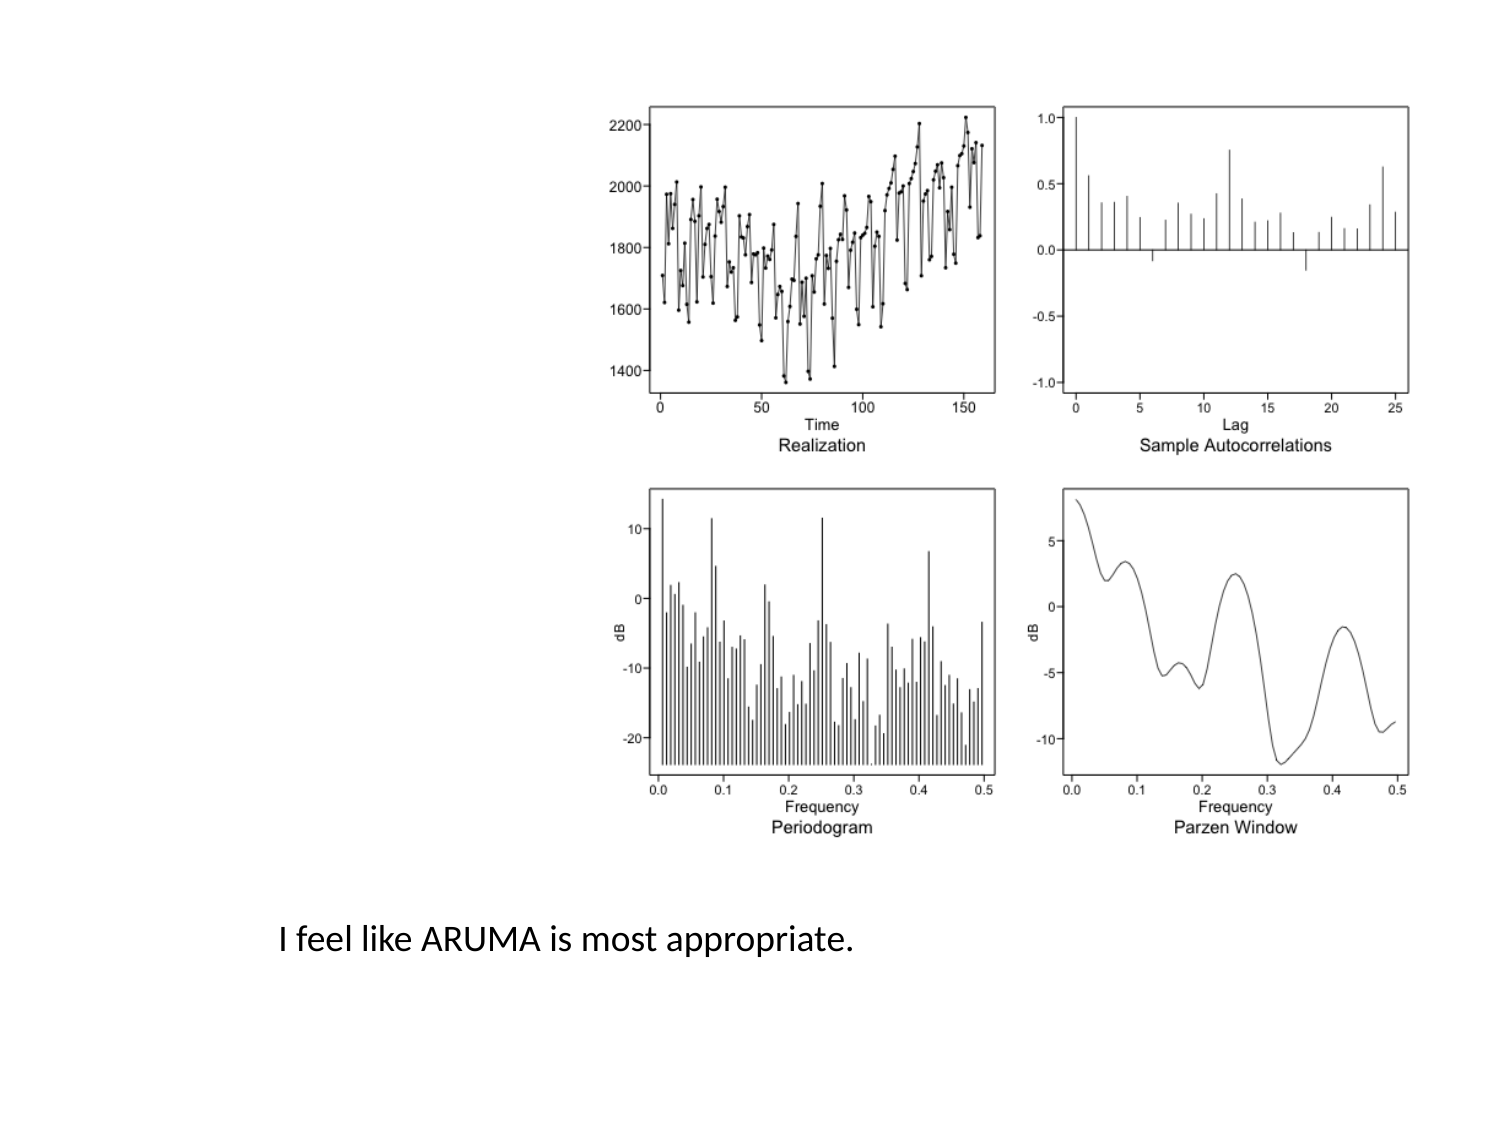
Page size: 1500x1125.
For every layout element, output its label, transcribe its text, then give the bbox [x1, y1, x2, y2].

text_box I feel like ARUMA is most appropriate. [237, 906, 897, 967]
picture [601, 87, 1428, 852]
